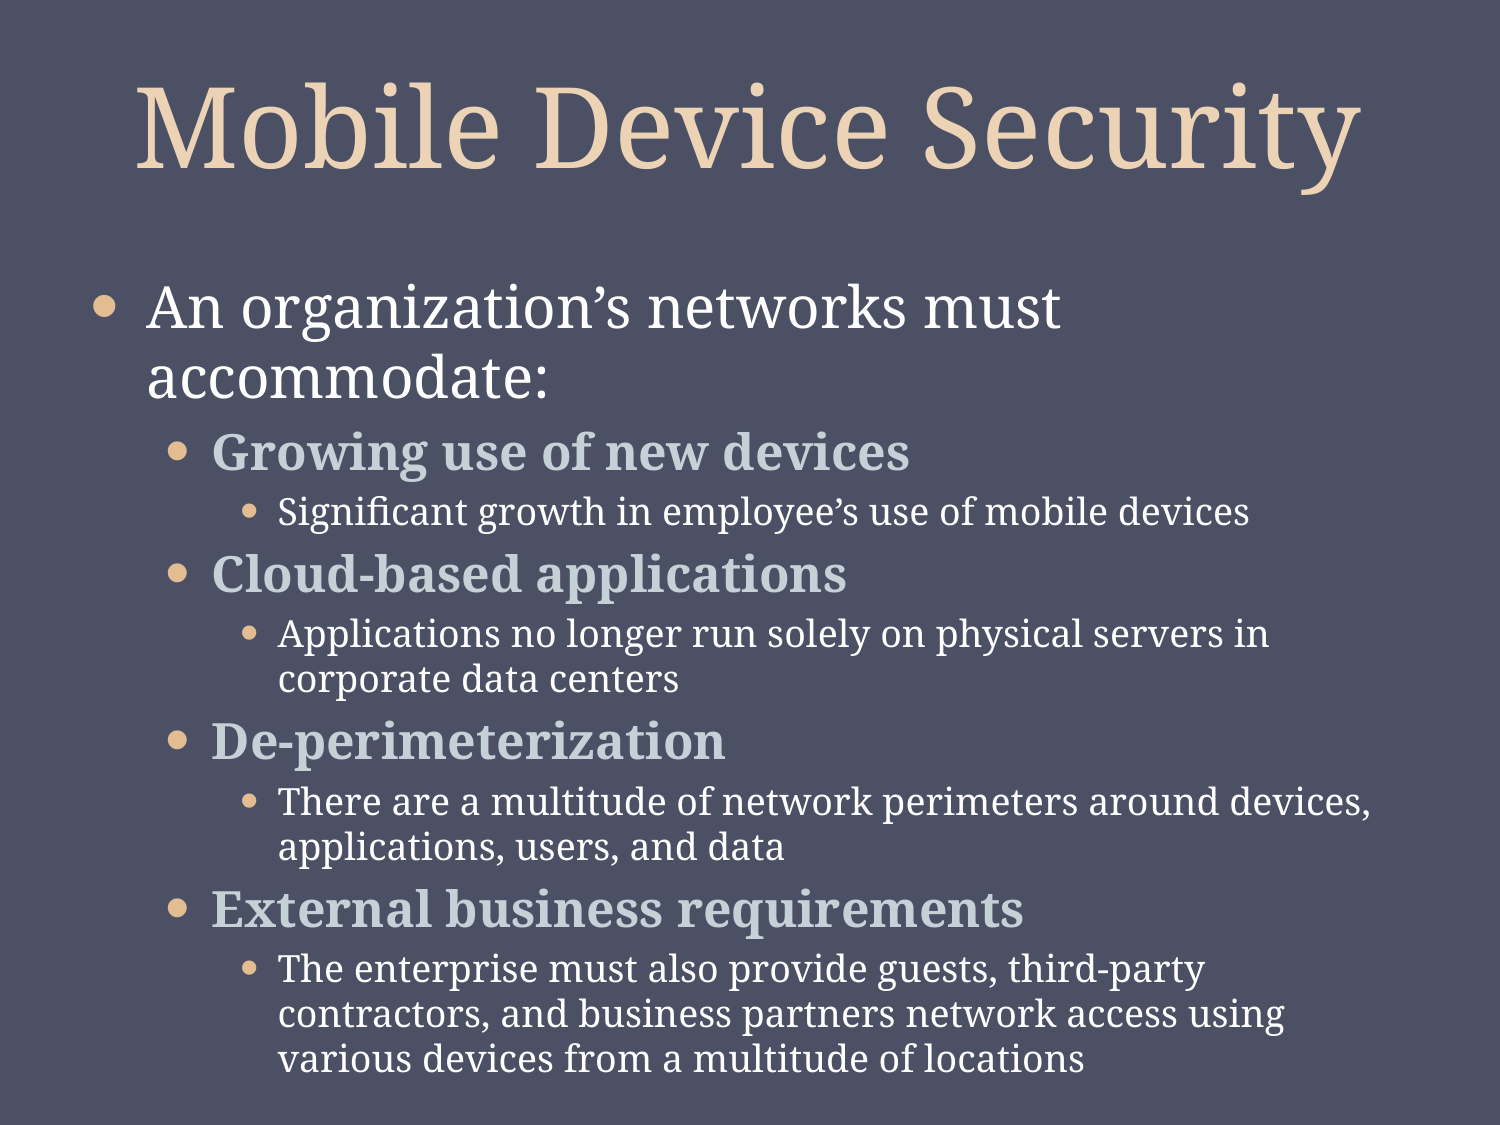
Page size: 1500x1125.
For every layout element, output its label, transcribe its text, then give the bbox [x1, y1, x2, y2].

title Mobile Device Security [72, 0, 1423, 199]
list An organization’s networks must accommodate: Growing use of new devices Significant growth in employee’s use of mobile devices Cloud-based applications Applications no longer run solely on physical servers in corporate data centers De-perimeterization There are a multitude of network perimeters around devices, applications, users, and data External business requirements The enterprise must also provide guests, third-party contractors, and business partners network access using various devices from a multitude of locations [75, 262, 1425, 1005]
